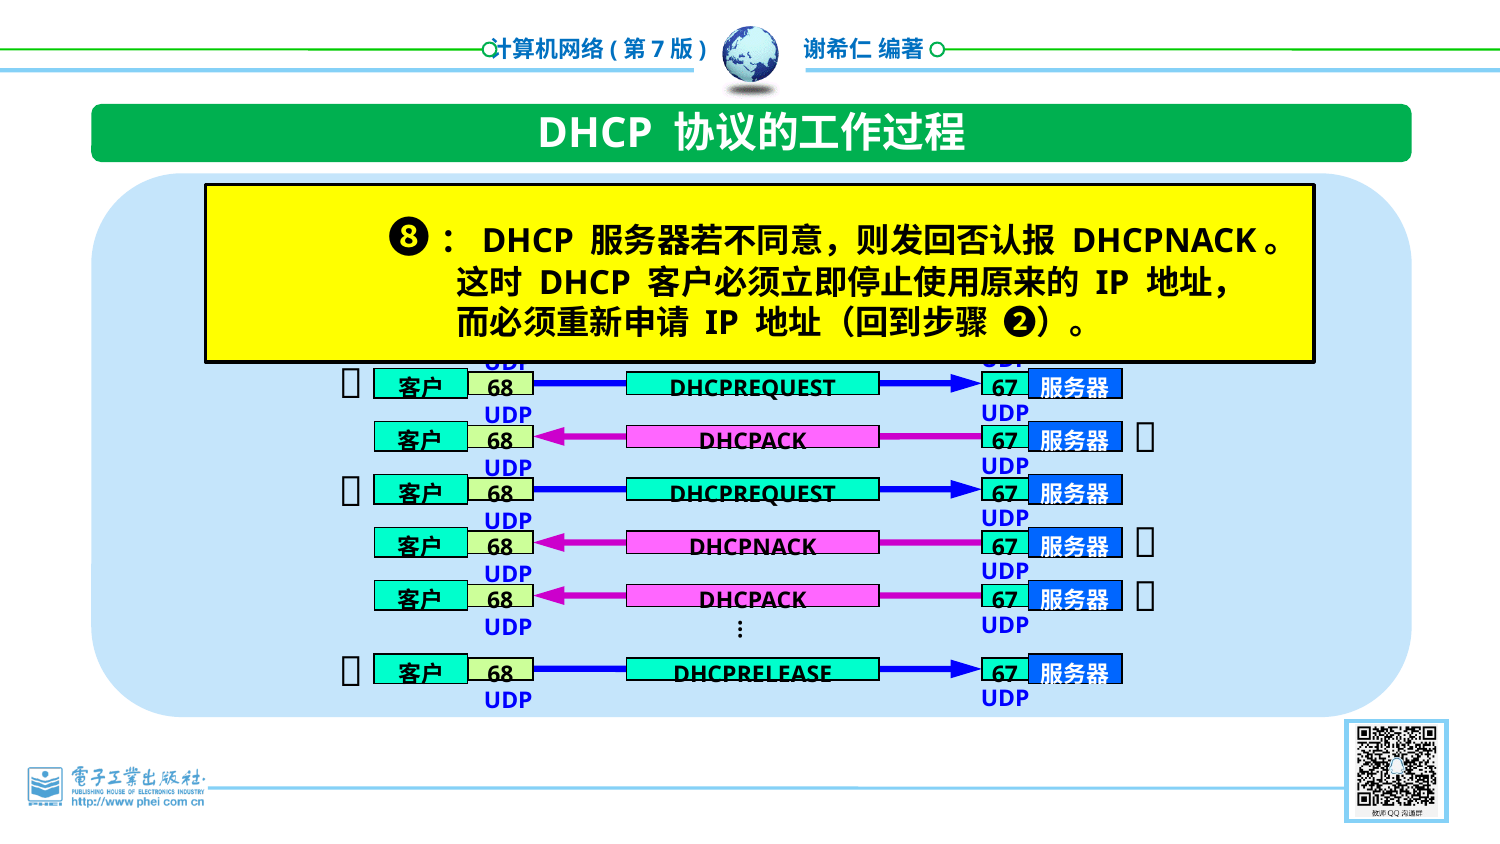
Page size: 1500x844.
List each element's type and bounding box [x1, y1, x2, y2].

text_box [91, 98, 1412, 164]
picture [1355, 724, 1438, 817]
text_box [89, 171, 1414, 722]
picture [720, 24, 780, 98]
picture [23, 764, 208, 809]
